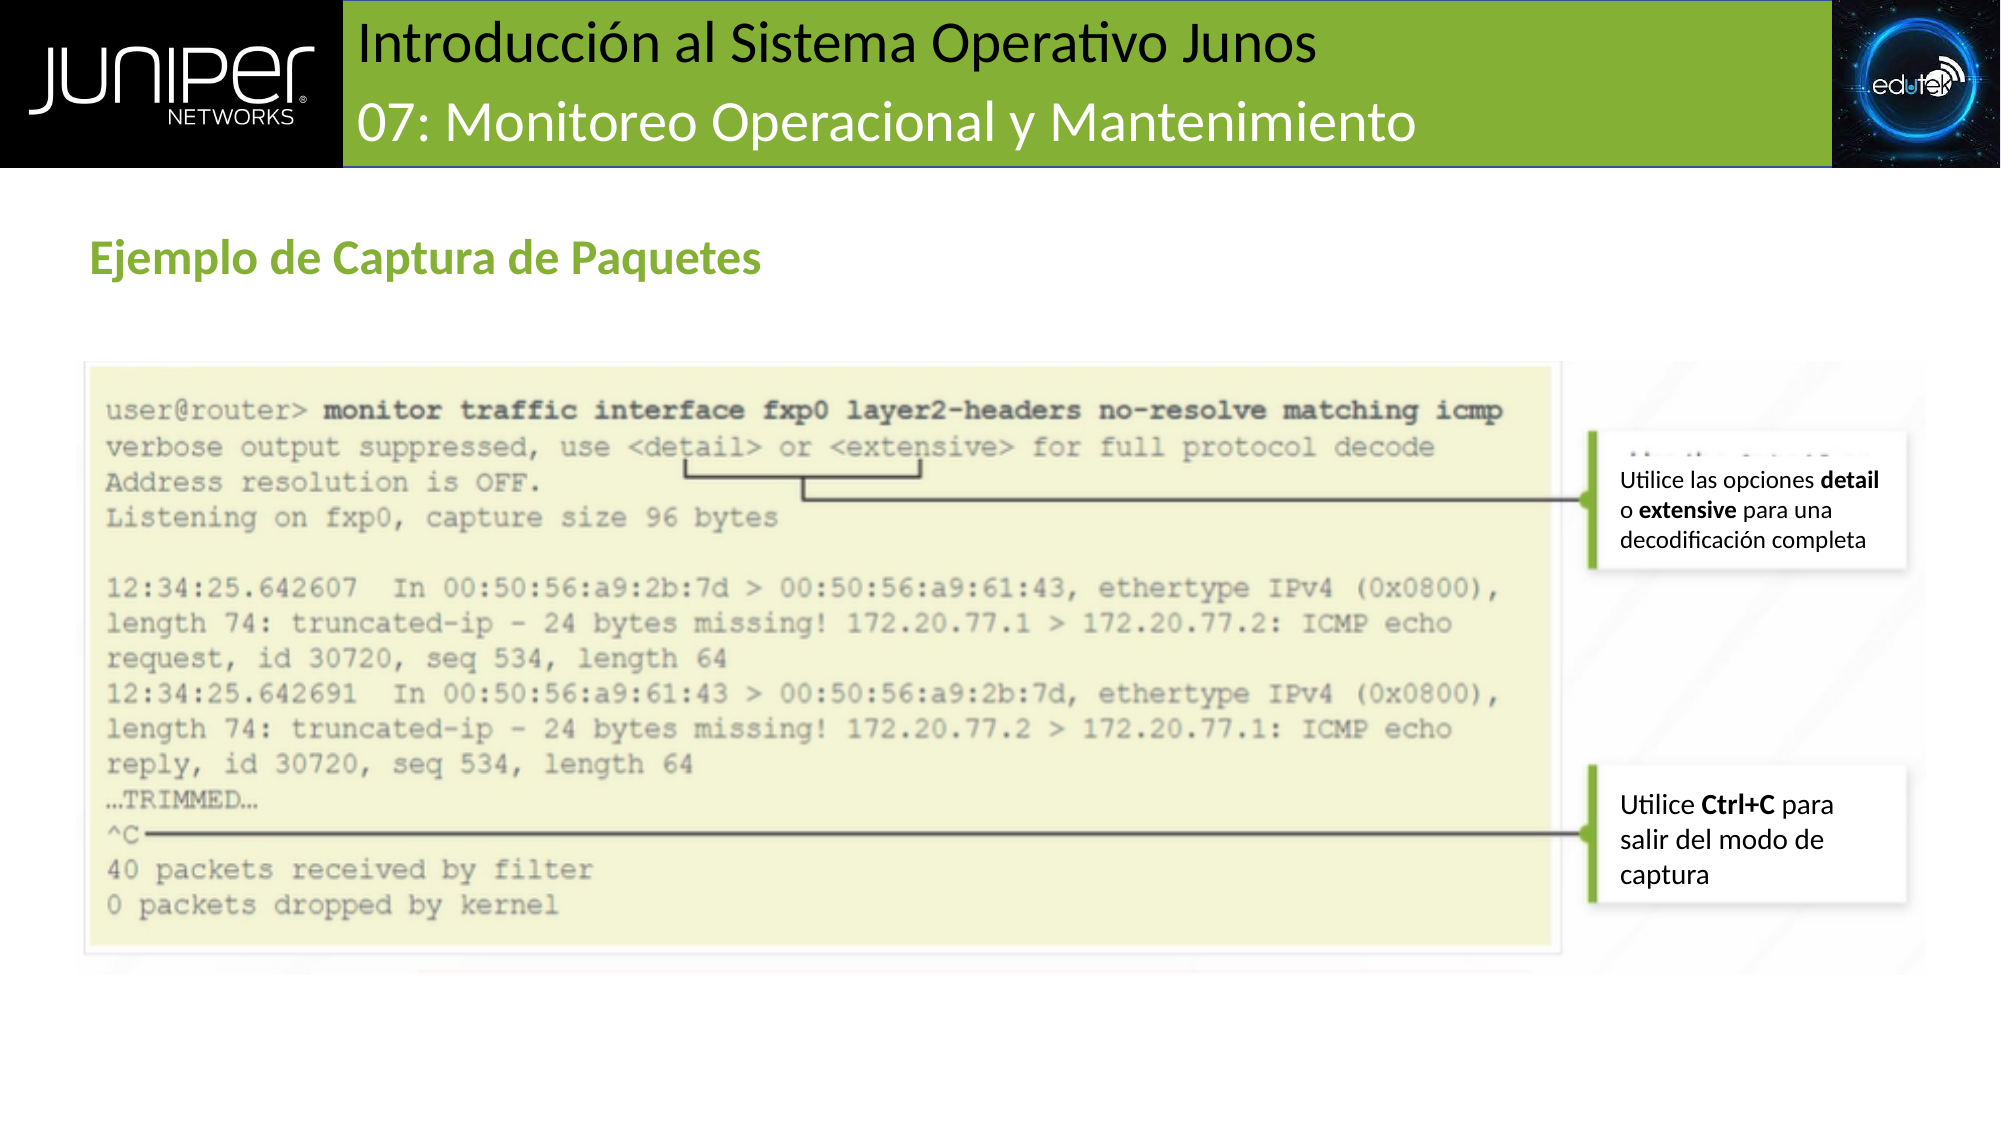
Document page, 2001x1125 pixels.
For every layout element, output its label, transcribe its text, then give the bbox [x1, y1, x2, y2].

list Ejemplo de Captura de Paquetes [74, 224, 1926, 938]
list 07: Monitoreo Operacional y Mantenimiento [342, 83, 1606, 168]
picture [1832, 84, 2000, 168]
picture [0, 0, 343, 168]
title Introducción al Sistema Operativo Junos [342, 3, 2000, 84]
picture [76, 361, 1926, 975]
